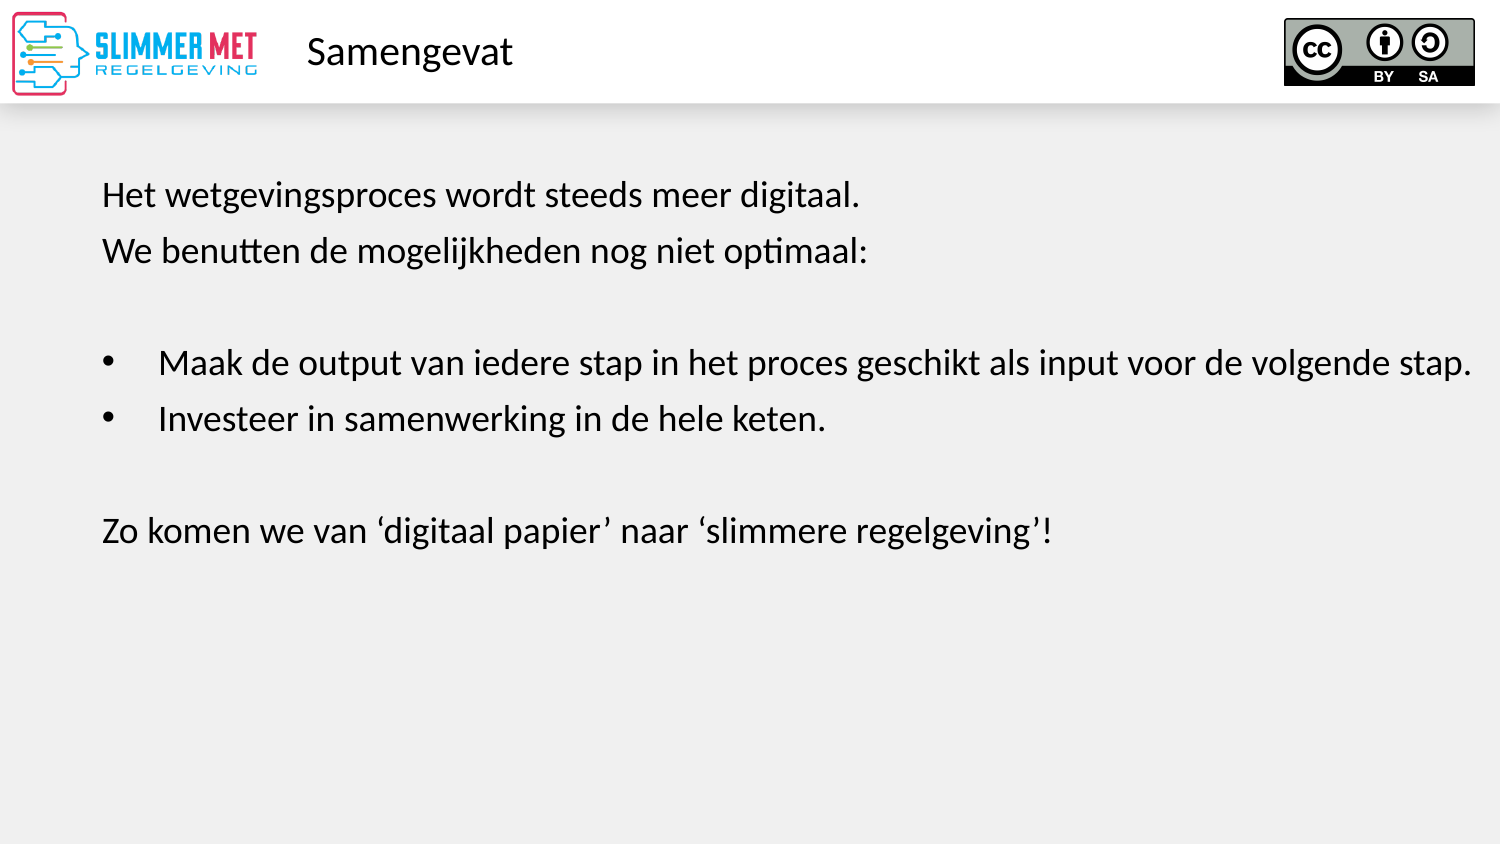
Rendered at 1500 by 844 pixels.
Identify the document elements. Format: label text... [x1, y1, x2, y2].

list Het wetgevingsproces wordt steeds meer digitaal. We benutten de mogelijkheden nog niet optimaal: Maak de output van iedere stap in het proces geschikt als input voor de volgende stap. Investeer in samenwerking in de hele keten. Zo komen we van ‘digitaal papier’ naar ‘slimmere regelgeving’! [68, 167, 1500, 760]
title Samengevat [291, 0, 1500, 104]
picture [0, 0, 272, 108]
